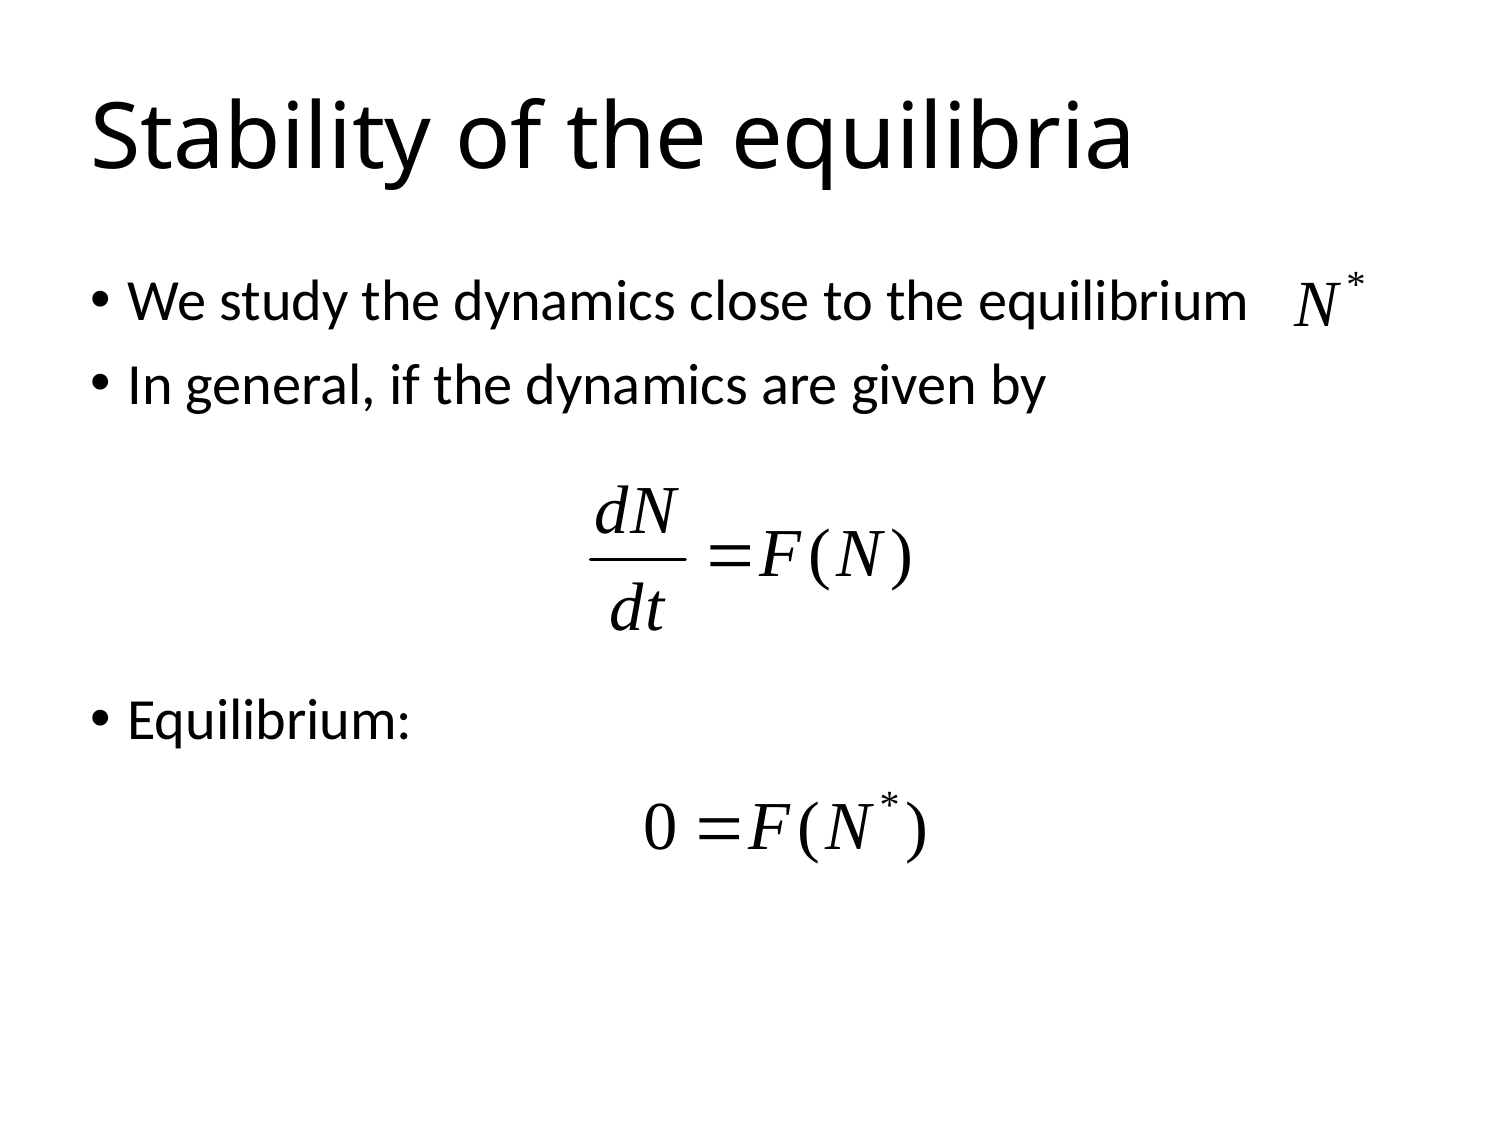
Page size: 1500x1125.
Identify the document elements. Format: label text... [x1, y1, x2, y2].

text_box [1281, 255, 1375, 344]
title Stability of the equilibria [75, 45, 1425, 233]
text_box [634, 774, 938, 878]
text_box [578, 467, 922, 646]
list We study the dynamics close to the equilibrium In general, if the dynamics are given by Equilibrium: [75, 262, 1341, 1005]
